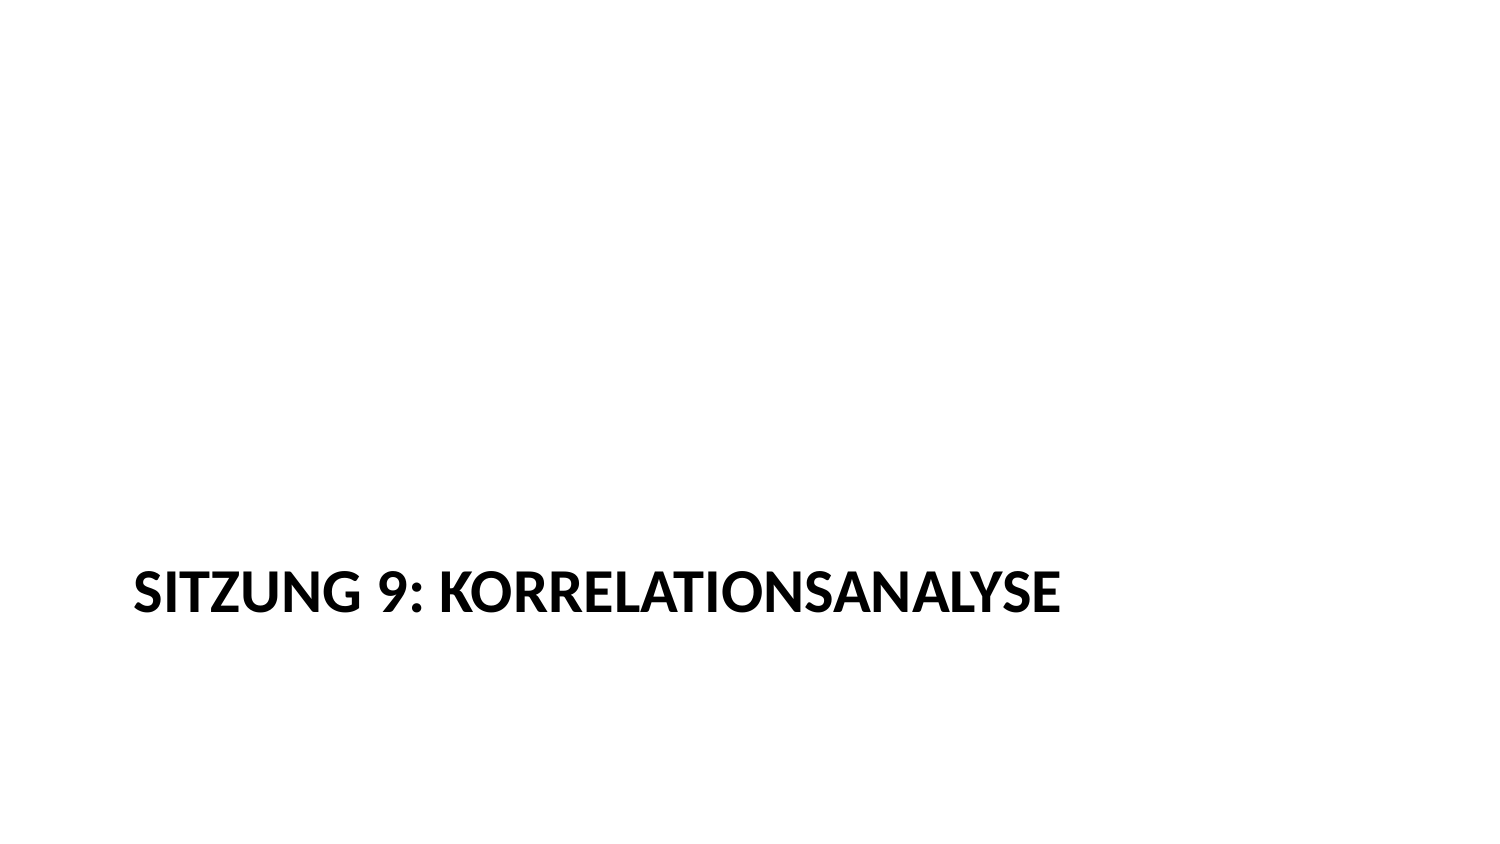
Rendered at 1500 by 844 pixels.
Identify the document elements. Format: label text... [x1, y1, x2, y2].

title Sitzung 9: Korrelationsanalyse [118, 542, 1394, 710]
